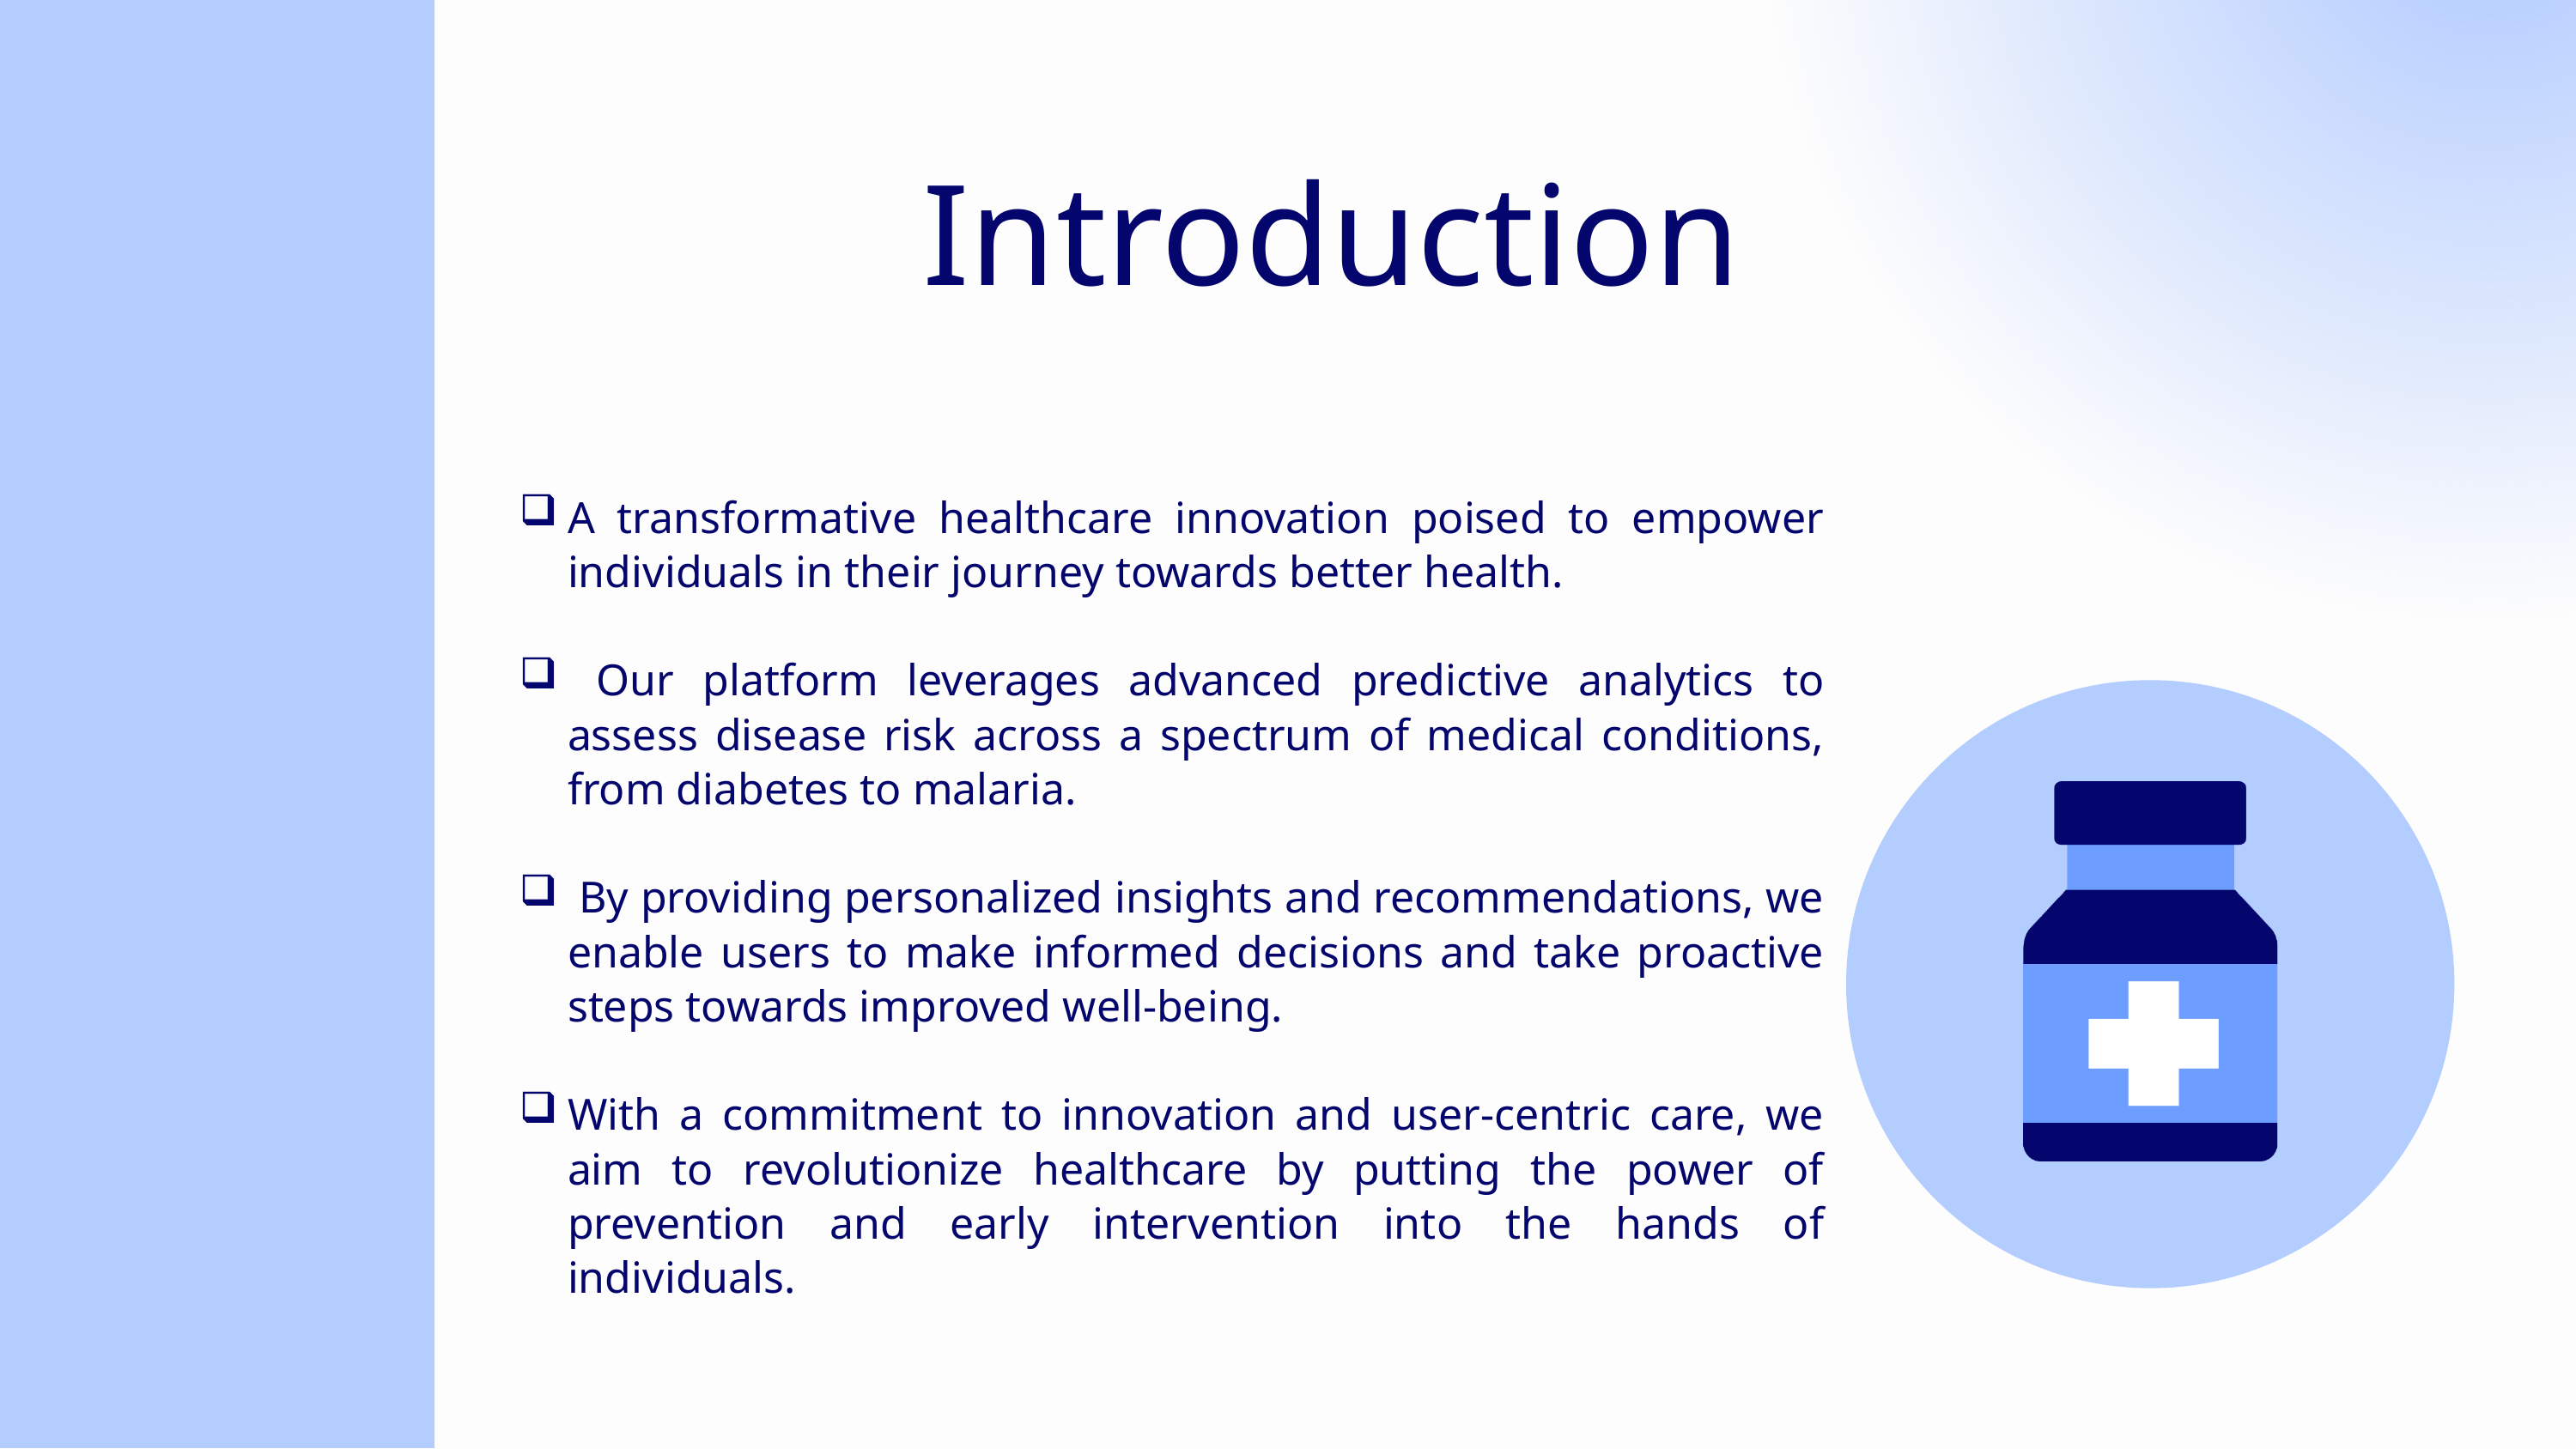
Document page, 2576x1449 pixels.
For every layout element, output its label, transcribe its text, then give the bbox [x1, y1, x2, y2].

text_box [0, 0, 435, 1449]
text_box [1691, 0, 2576, 694]
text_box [1845, 680, 2455, 1288]
text_box Introduction [922, 118, 2128, 314]
text_box A transformative healthcare innovation poised to empower individuals in their journey towards better health. Our platform leverages advanced predictive analytics to assess disease risk across a spectrum of medical conditions, from diabetes to malaria. By providing personalized insights and recommendations, we enable users to make informed decisions and take proactive steps towards improved well-being. With a commitment to innovation and user-centric care, we aim to revolutionize healthcare by putting the power of prevention and early intervention into the hands of individuals. [486, 487, 1825, 1302]
